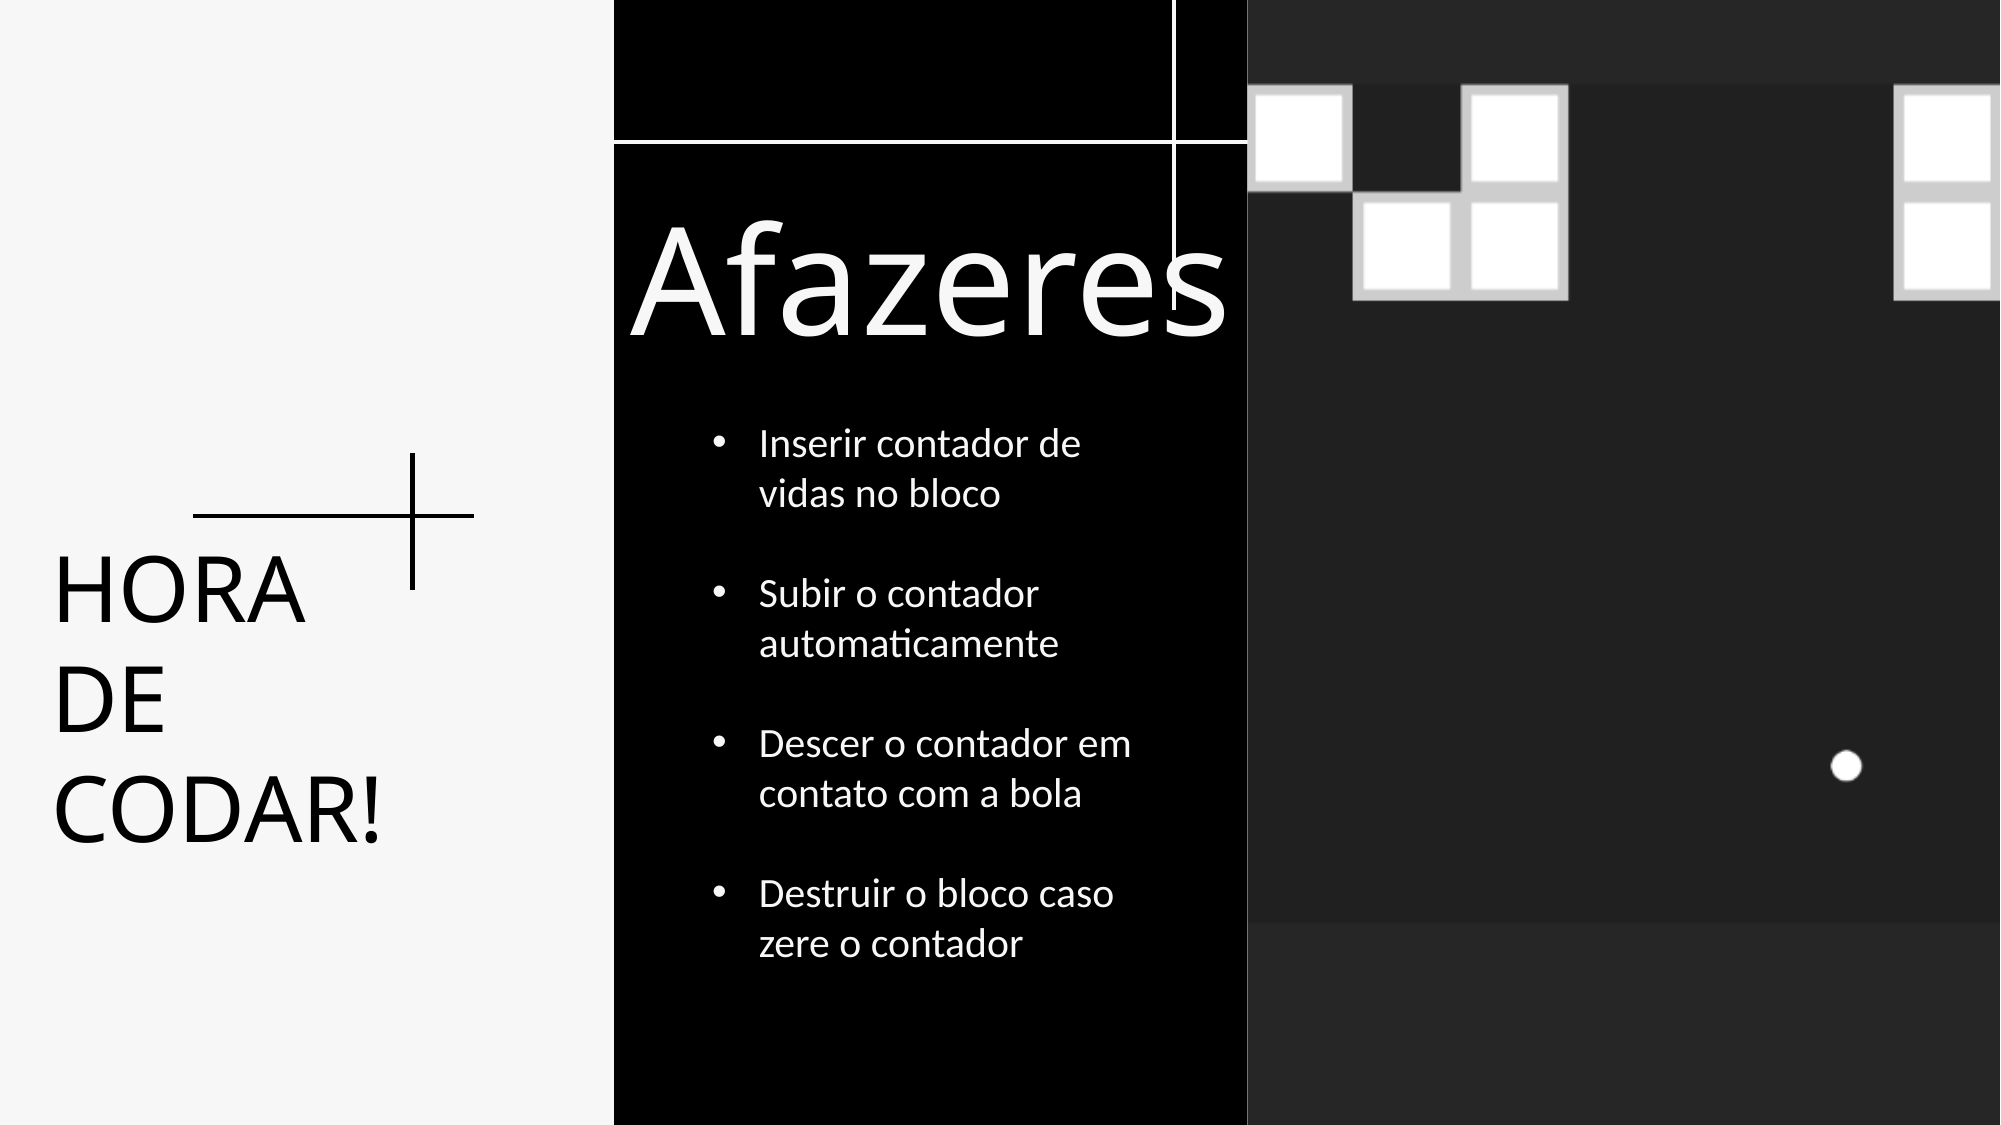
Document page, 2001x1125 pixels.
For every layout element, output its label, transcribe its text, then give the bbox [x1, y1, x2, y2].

text_box Inserir contador de vidas no bloco Subir o contador automaticamente Descer o contador em contato com a bola Destruir o bloco caso zere o contador [697, 408, 1165, 974]
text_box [613, 0, 1247, 310]
text_box HORA DE CODAR! [36, 523, 400, 868]
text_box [193, 453, 474, 591]
text_box [613, 310, 1247, 1125]
text_box Afazeres [615, 310, 1247, 373]
picture [1247, 0, 2000, 1125]
